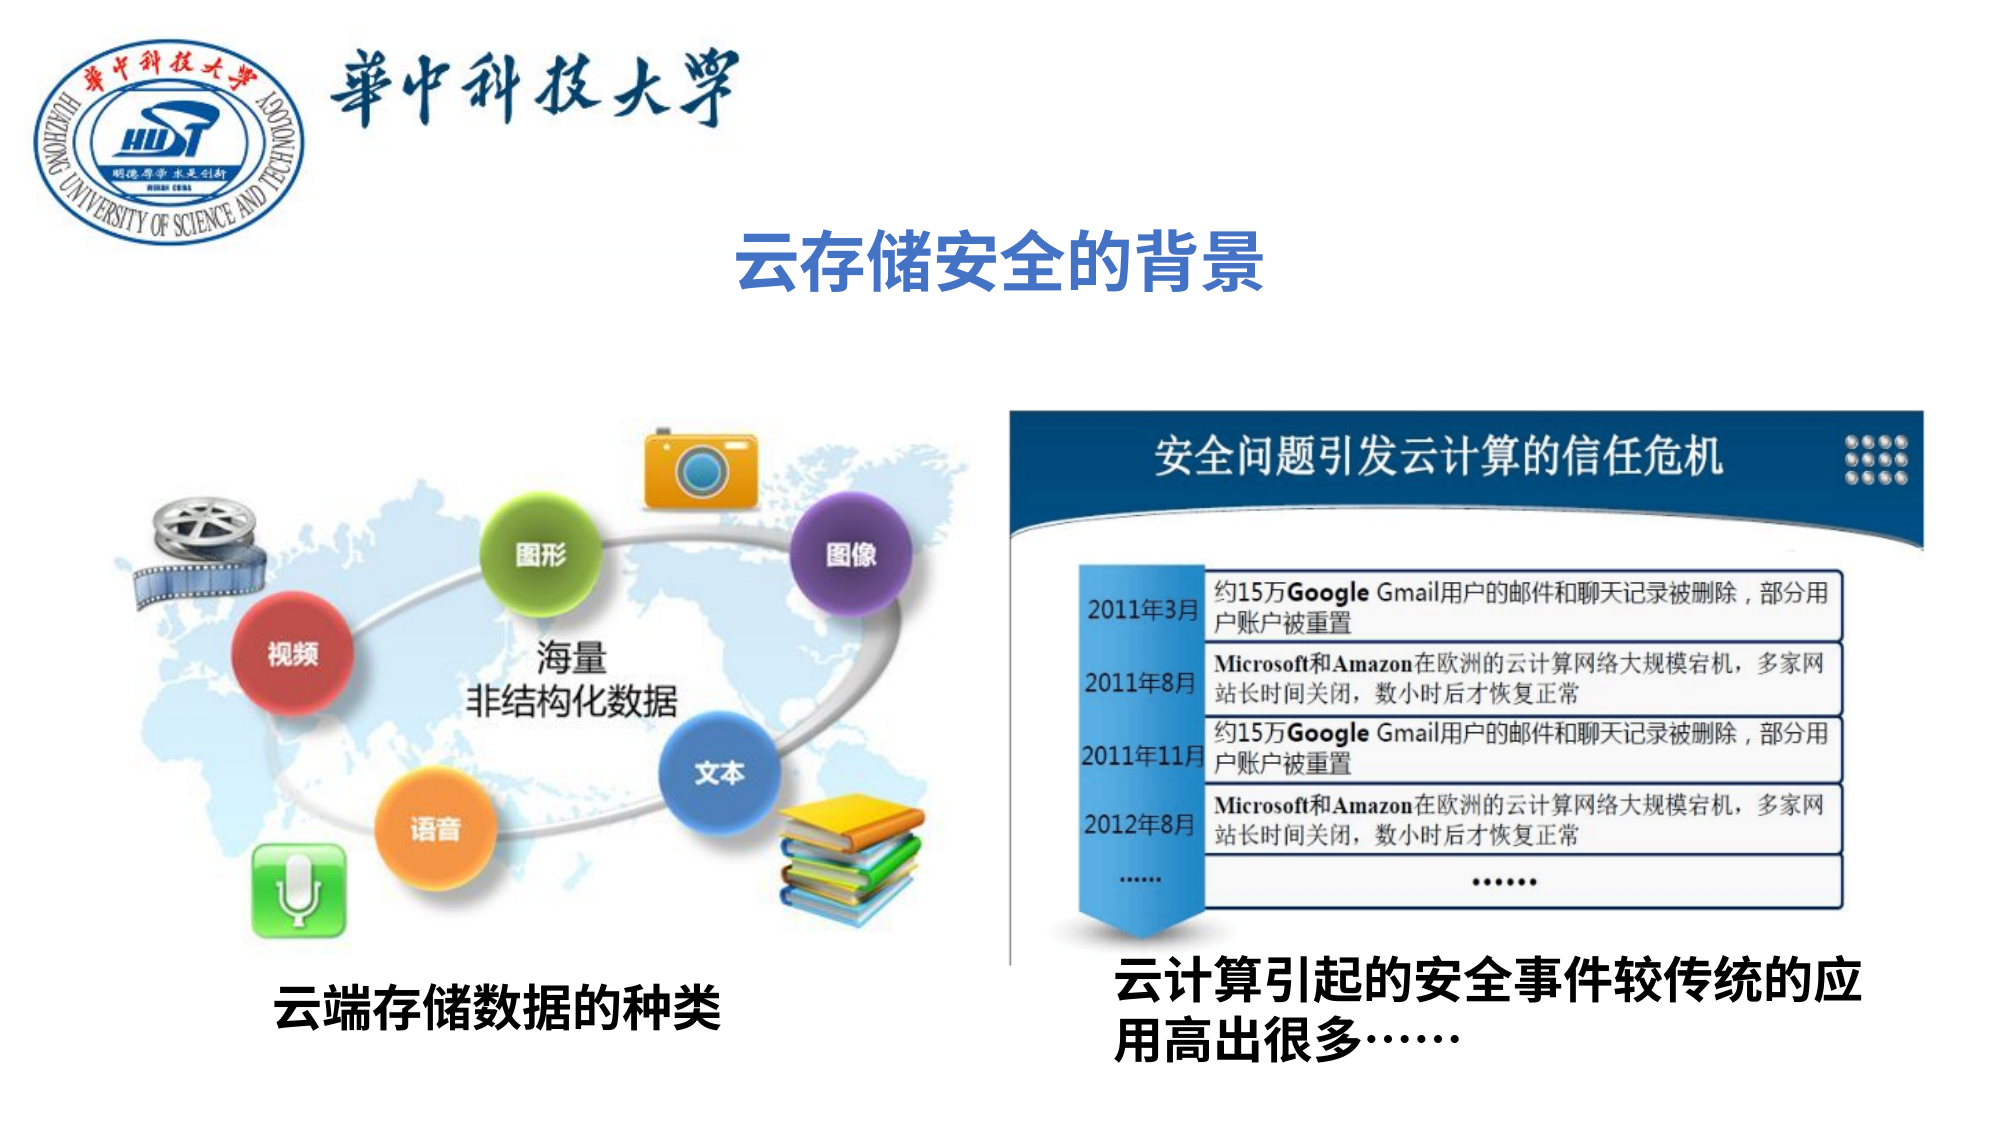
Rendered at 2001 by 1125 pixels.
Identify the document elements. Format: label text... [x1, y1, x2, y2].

picture [108, 418, 971, 954]
picture [999, 401, 2000, 970]
text_box 云计算引起的安全事件较传统的应用高出很多…… [1099, 970, 1902, 1077]
picture [18, 27, 764, 252]
text_box 云端存储数据的种类 [257, 969, 797, 1044]
text_box 云存储安全的背景 [598, 194, 1402, 308]
